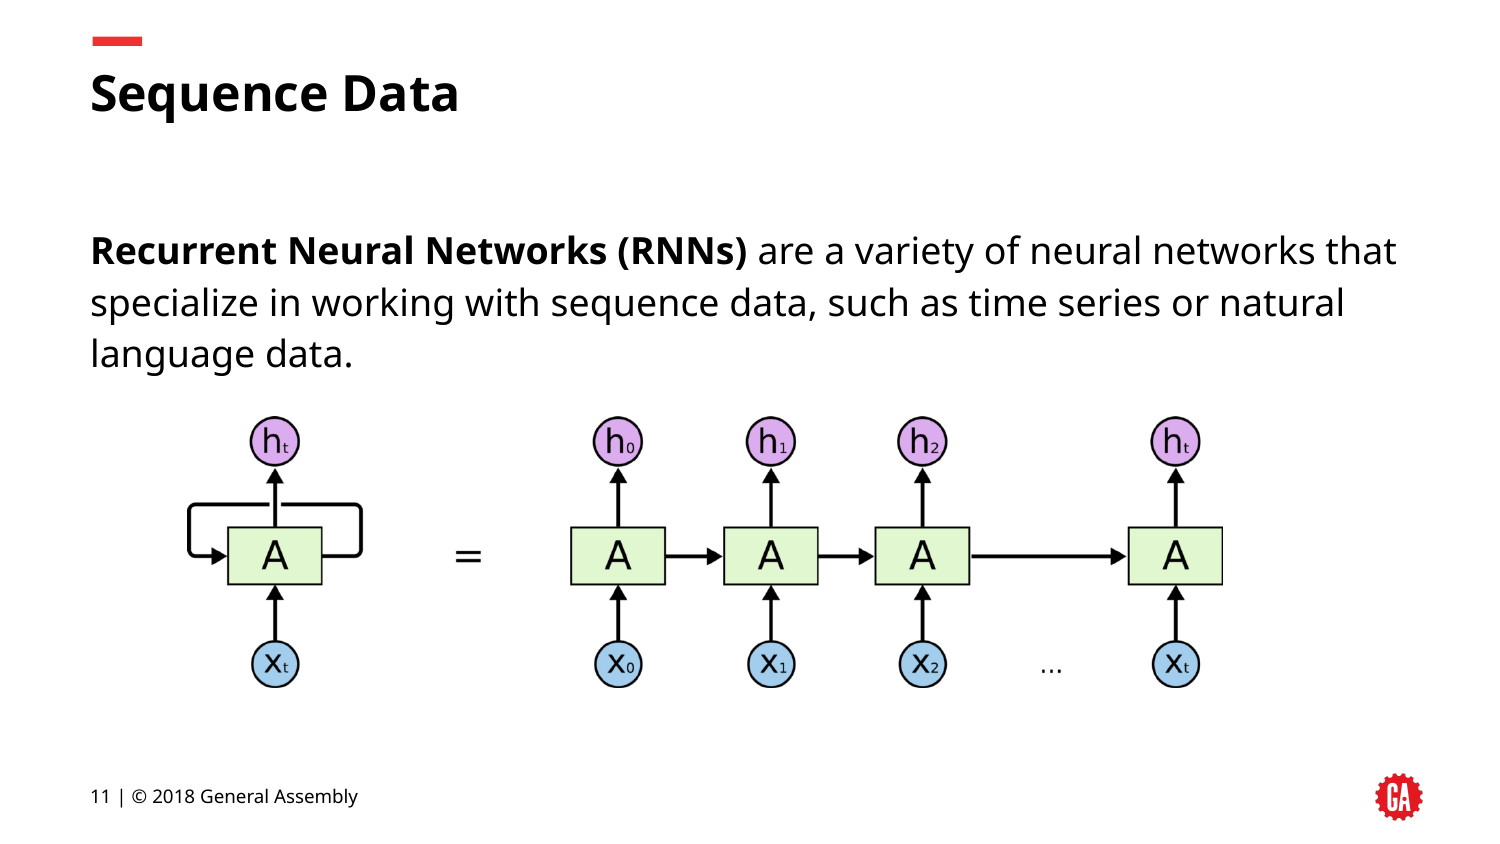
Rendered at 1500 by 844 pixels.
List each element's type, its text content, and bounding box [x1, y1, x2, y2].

list Recurrent Neural Networks (RNNs) are a variety of neural networks that specialize in working with sequence data, such as time series or natural language data. [75, 205, 1424, 688]
picture [1373, 771, 1425, 823]
picture [187, 415, 1223, 689]
slide_number 11 | © 2018 General Assembly [75, 764, 545, 830]
title Sequence Data [75, 46, 1473, 140]
